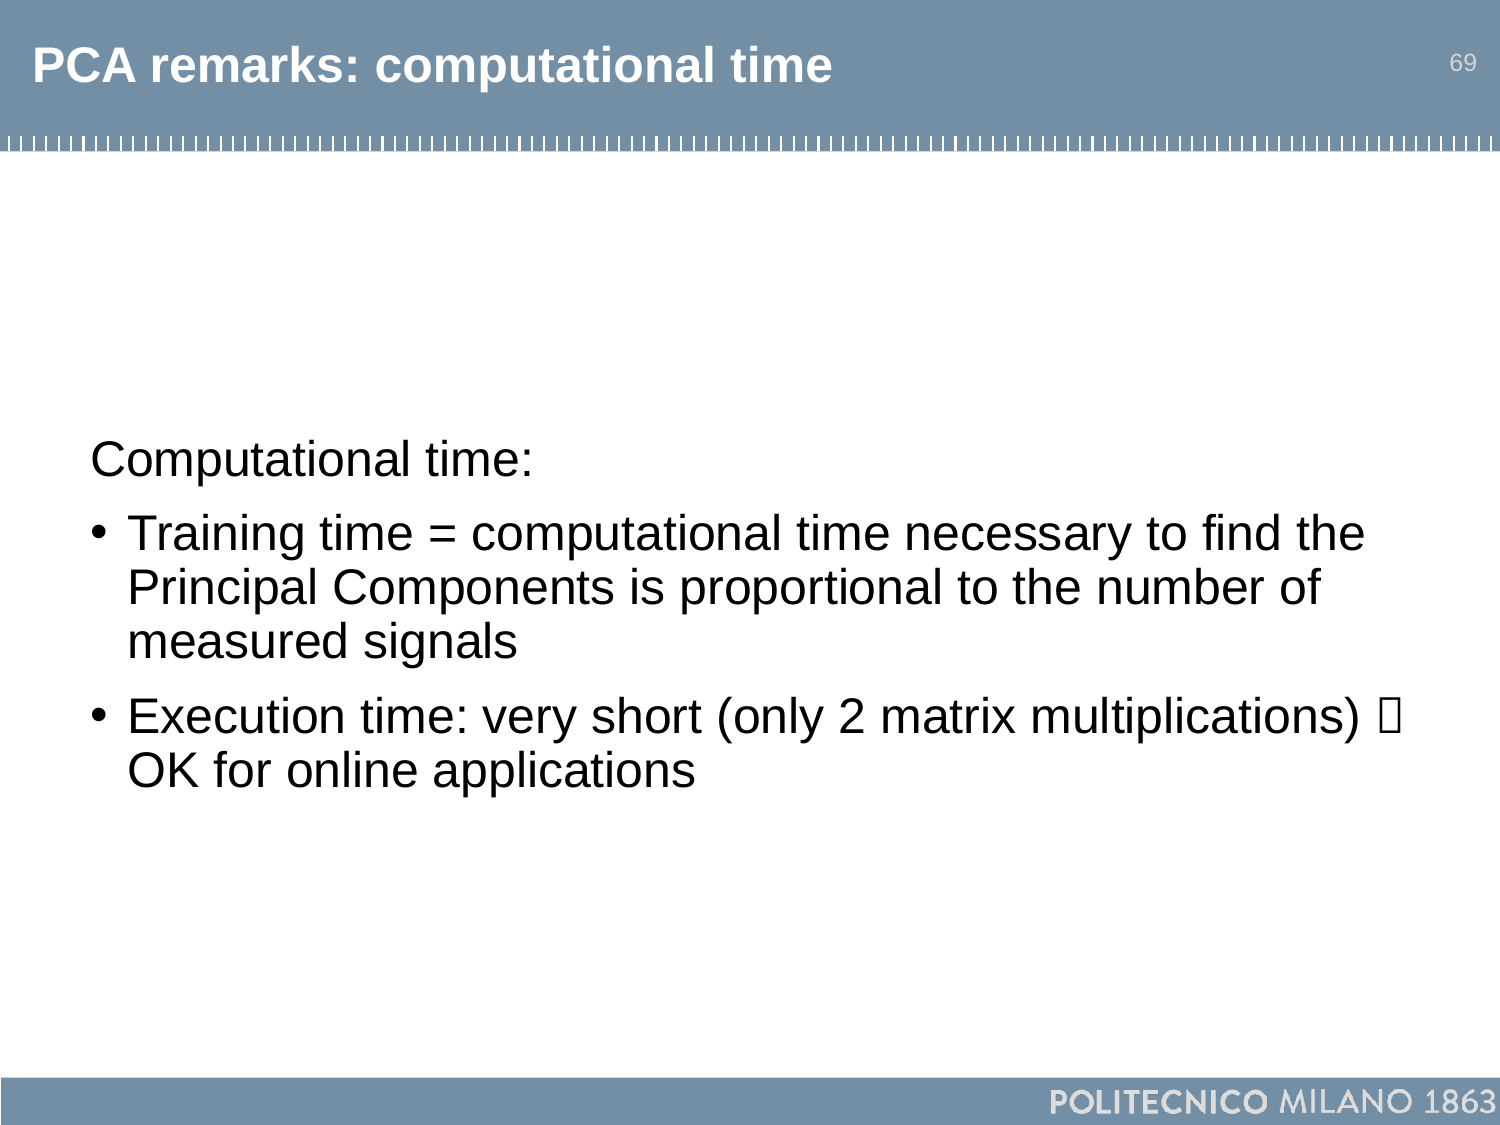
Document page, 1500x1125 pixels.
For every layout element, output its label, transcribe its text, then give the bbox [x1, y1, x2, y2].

title PCA remarks: computational time [17, 7, 1311, 126]
slide_number 69 [1428, 32, 1493, 92]
